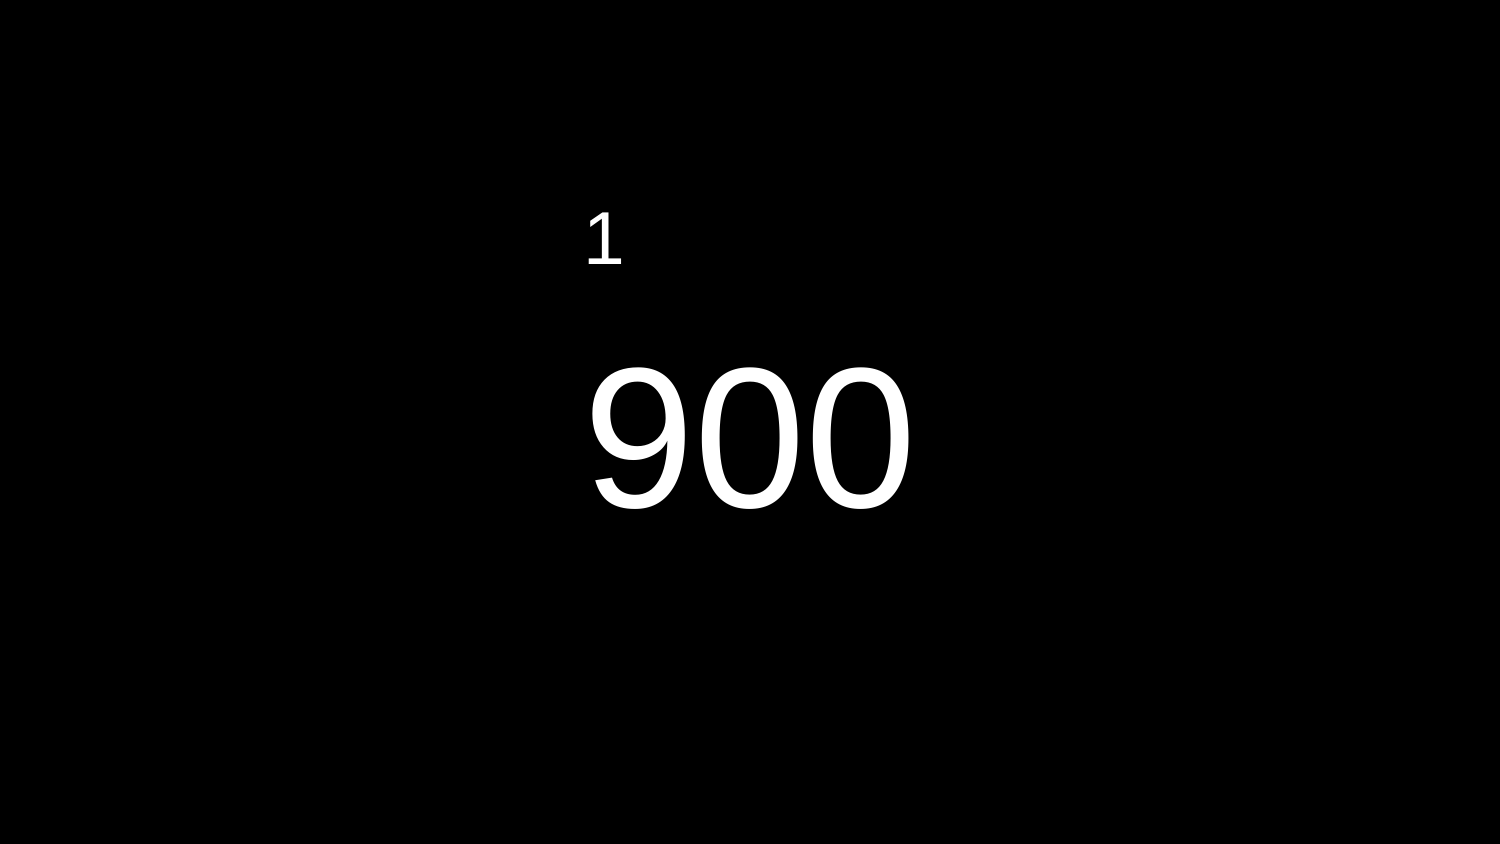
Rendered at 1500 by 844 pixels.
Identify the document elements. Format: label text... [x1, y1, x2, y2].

text_box 1 [557, 174, 714, 293]
text_box 900 [395, 292, 1105, 552]
